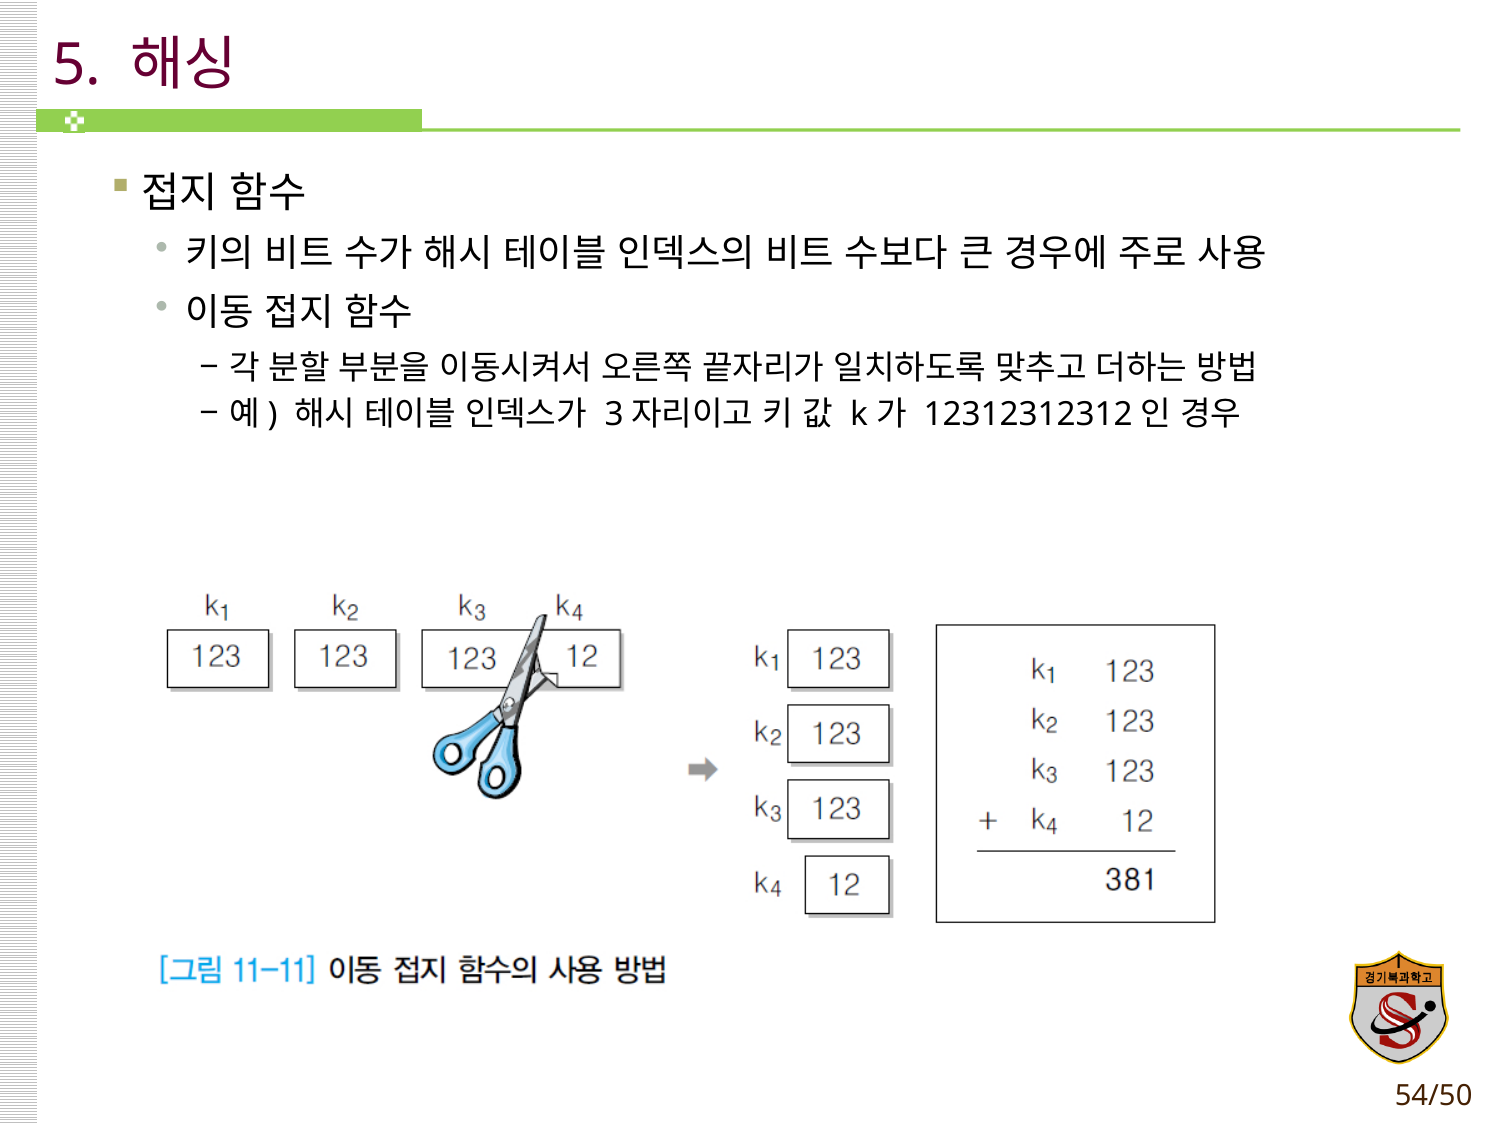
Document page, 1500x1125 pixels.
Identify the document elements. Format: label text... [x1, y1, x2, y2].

picture [65, 111, 84, 131]
title 5. 해싱 [37, 13, 1278, 109]
list 접지 함수 키의 비트 수가 해시 테이블 인덱스의 비트 수보다 큰 경우에 주로 사용 이동 접지 함수 각 분할 부분을 이동시켜서 오른쪽 끝자리가 일치하도록 맞추고 더하는 방법 예) 해시 테이블 인덱스가 3자리이고 키 값 k가 12312312312인 경우 [37, 152, 1463, 1091]
picture [147, 562, 1244, 1009]
